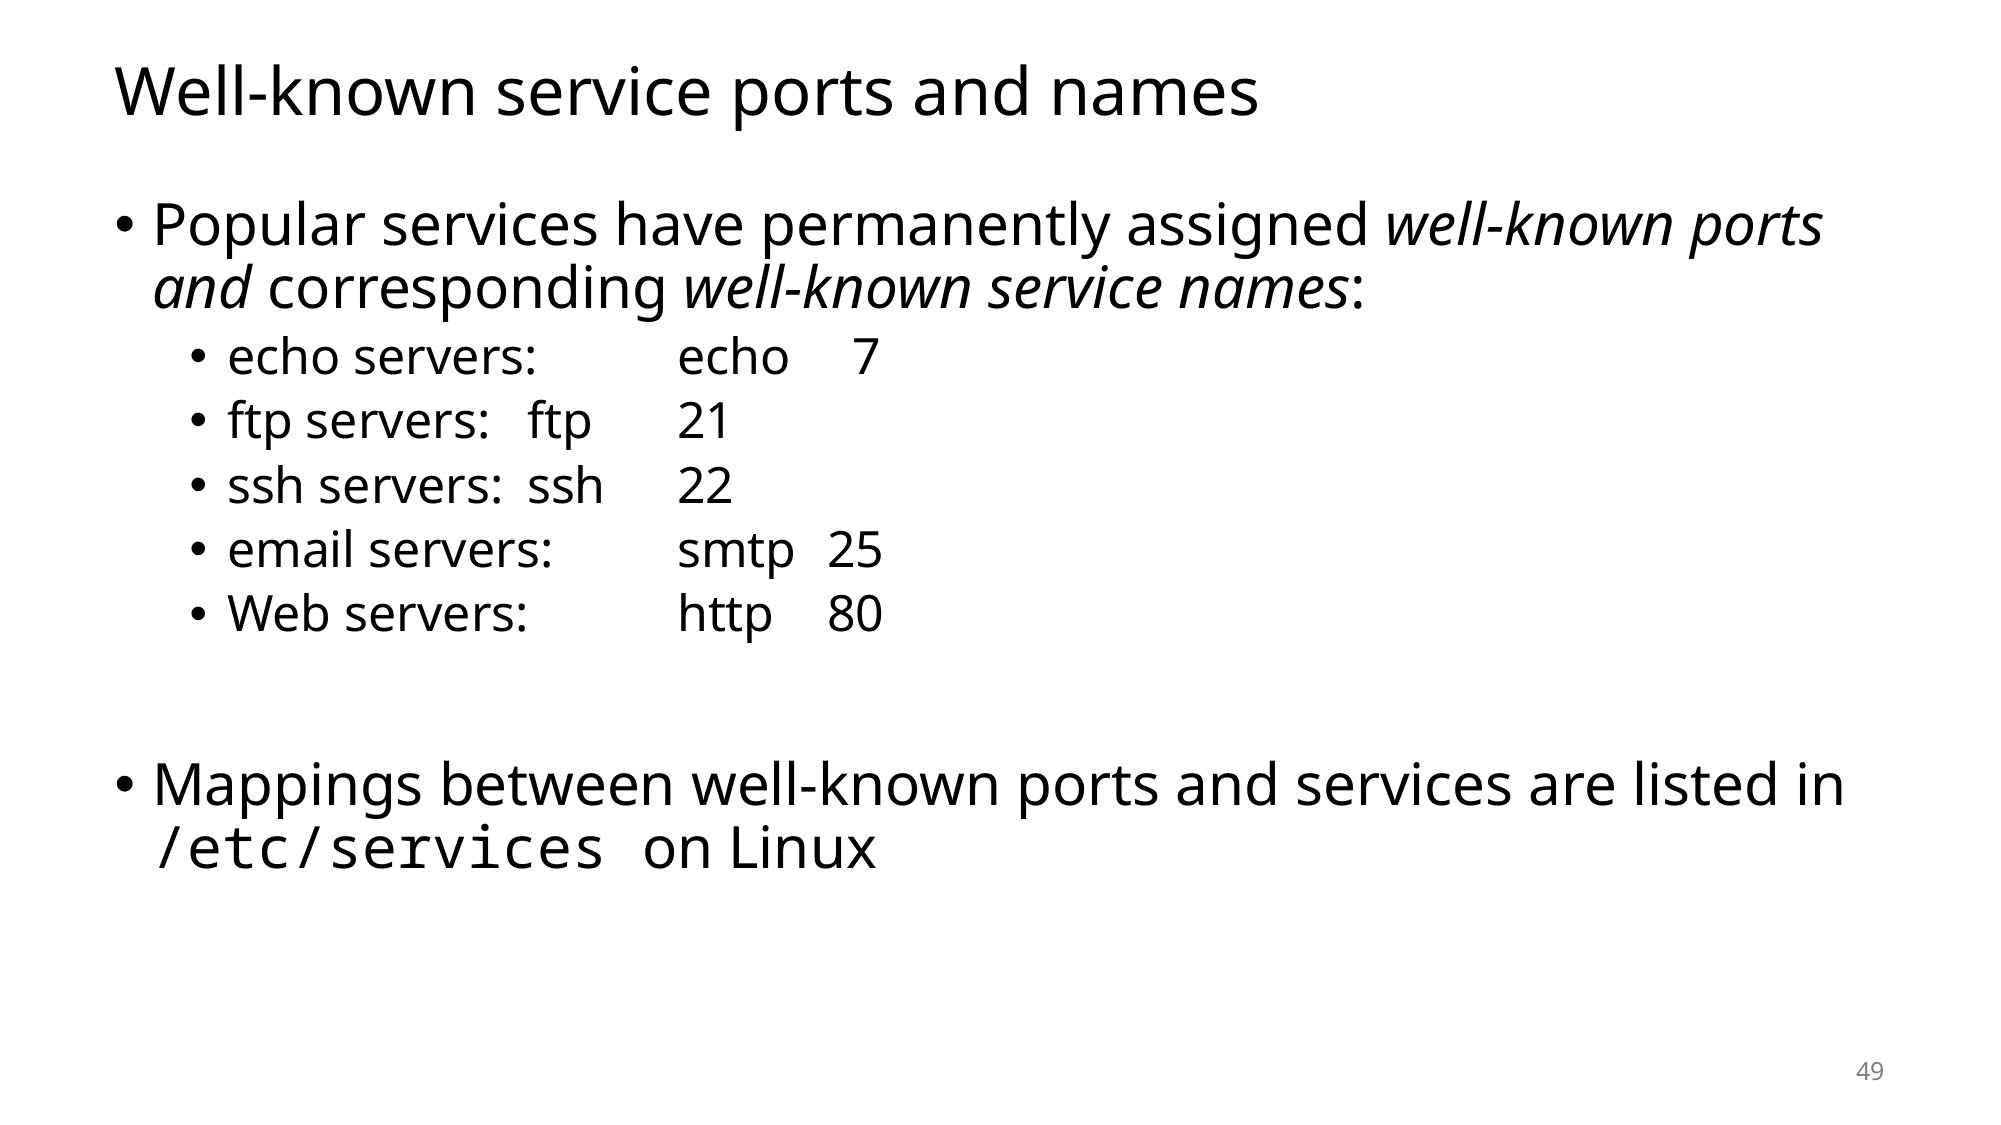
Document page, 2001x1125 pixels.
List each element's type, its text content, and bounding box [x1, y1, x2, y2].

title Well-known service ports and names [99, 37, 1900, 150]
slide_number 49 [1749, 1042, 1900, 1103]
list Popular services have permanently assigned well-known ports and corresponding well-known service names: echo servers: echo 7 ftp servers: ftp 21 ssh servers: ssh 22 email servers: smtp 25 Web servers: http 80 Mappings between well-known ports and services are listed in /etc/services on Linux [99, 187, 1900, 1013]
